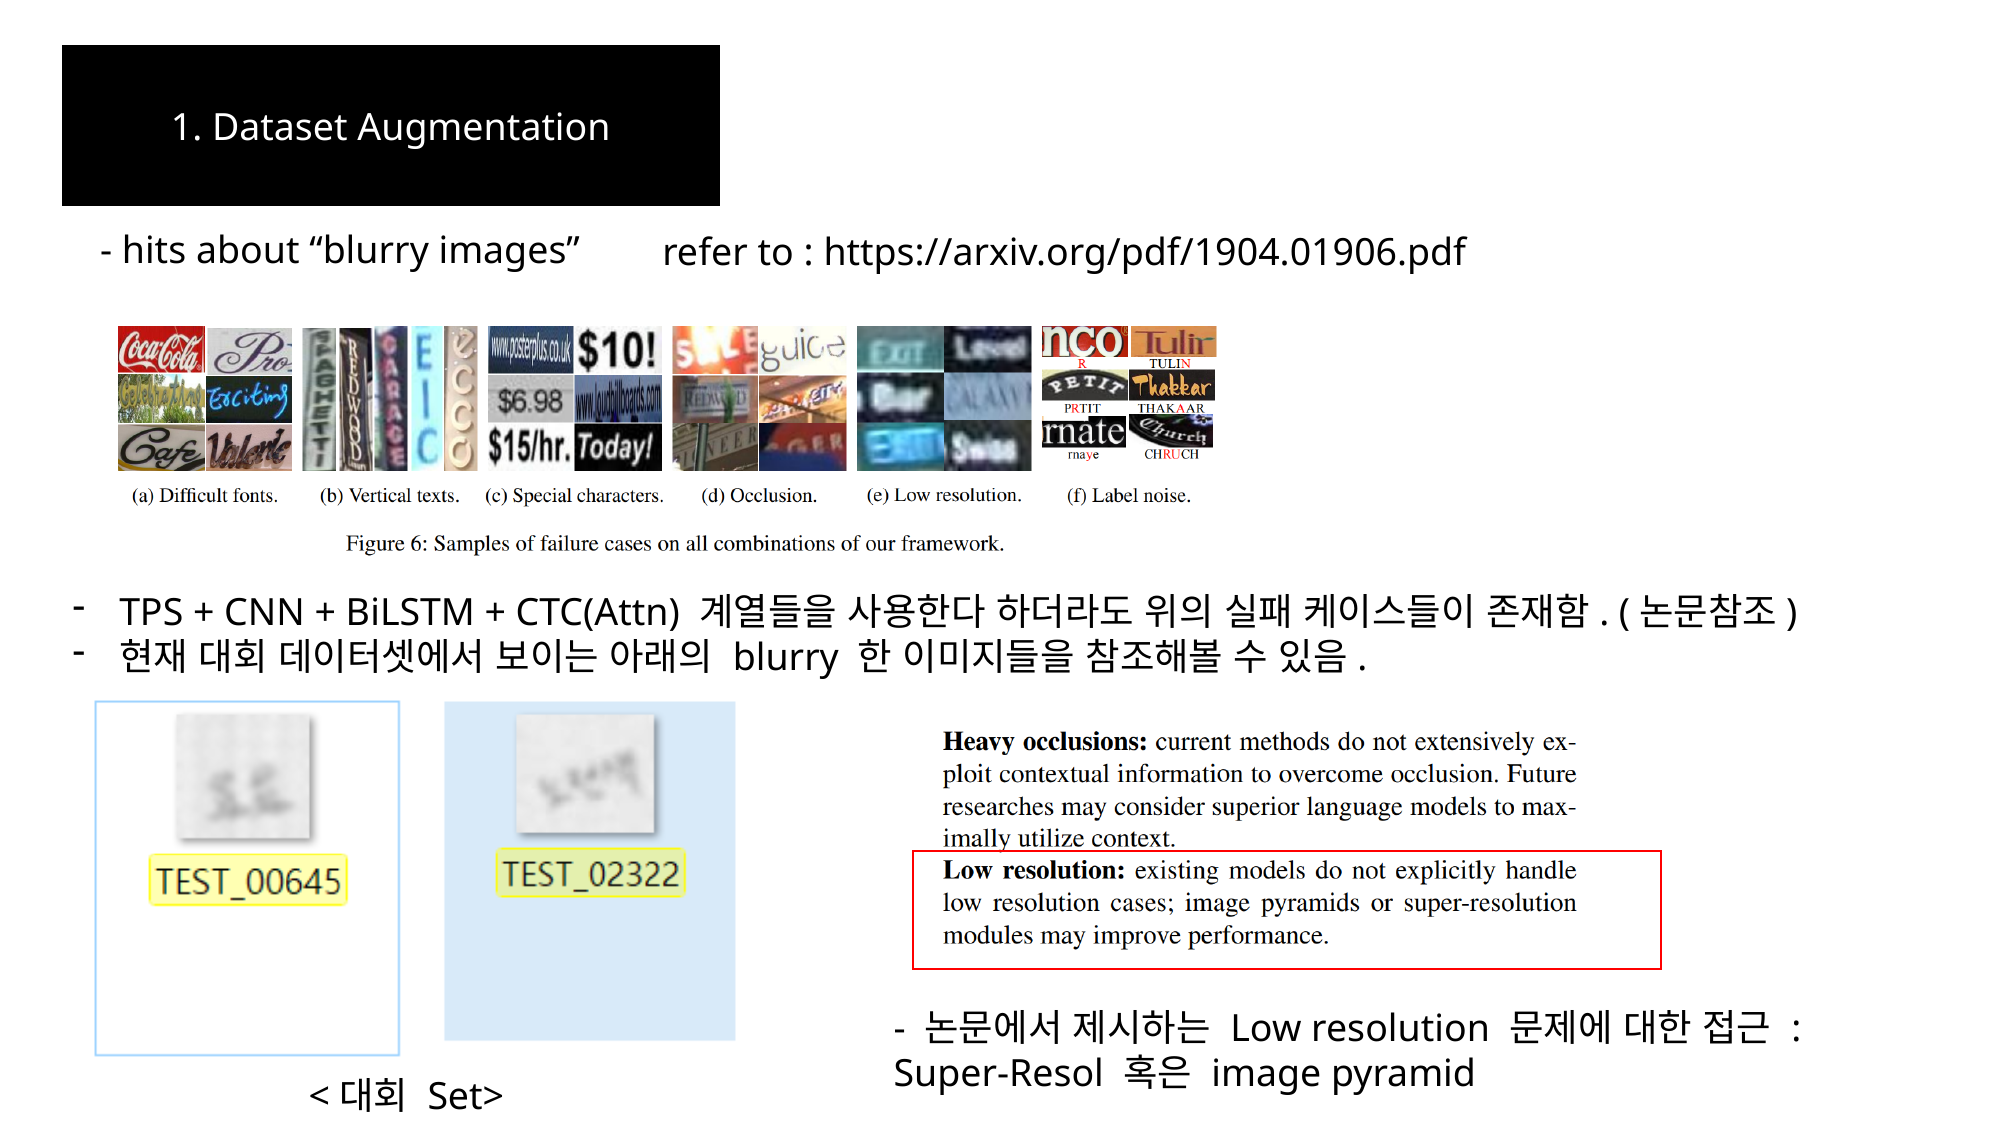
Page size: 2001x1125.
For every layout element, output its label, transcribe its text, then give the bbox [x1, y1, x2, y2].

picture [926, 728, 1605, 957]
text_box 1. Dataset Augmentation [62, 45, 720, 206]
text_box - 논문에서 제시하는 Low resolution 문제에 대한 접근 : Super-Resol 혹은 image pyramid [879, 996, 1825, 1101]
text_box TPS + CNN + BiLSTM + CTC(Attn) 계열들을 사용한다 하더라도 위의 실패 케이스들이 존재함. (논문참조) 현재 대회 데이터셋에서 보이는 아래의 blurry 한 이미지들을 참조해볼 수 있음. [57, 580, 1929, 686]
text_box - hits about “blurry images” [85, 219, 720, 279]
picture [80, 692, 752, 1071]
text_box refer to : https://arxiv.org/pdf/1904.01906.pdf [647, 220, 1648, 281]
text_box [912, 850, 1662, 970]
text_box <대회 Set> [293, 1071, 603, 1125]
picture [98, 291, 1266, 581]
